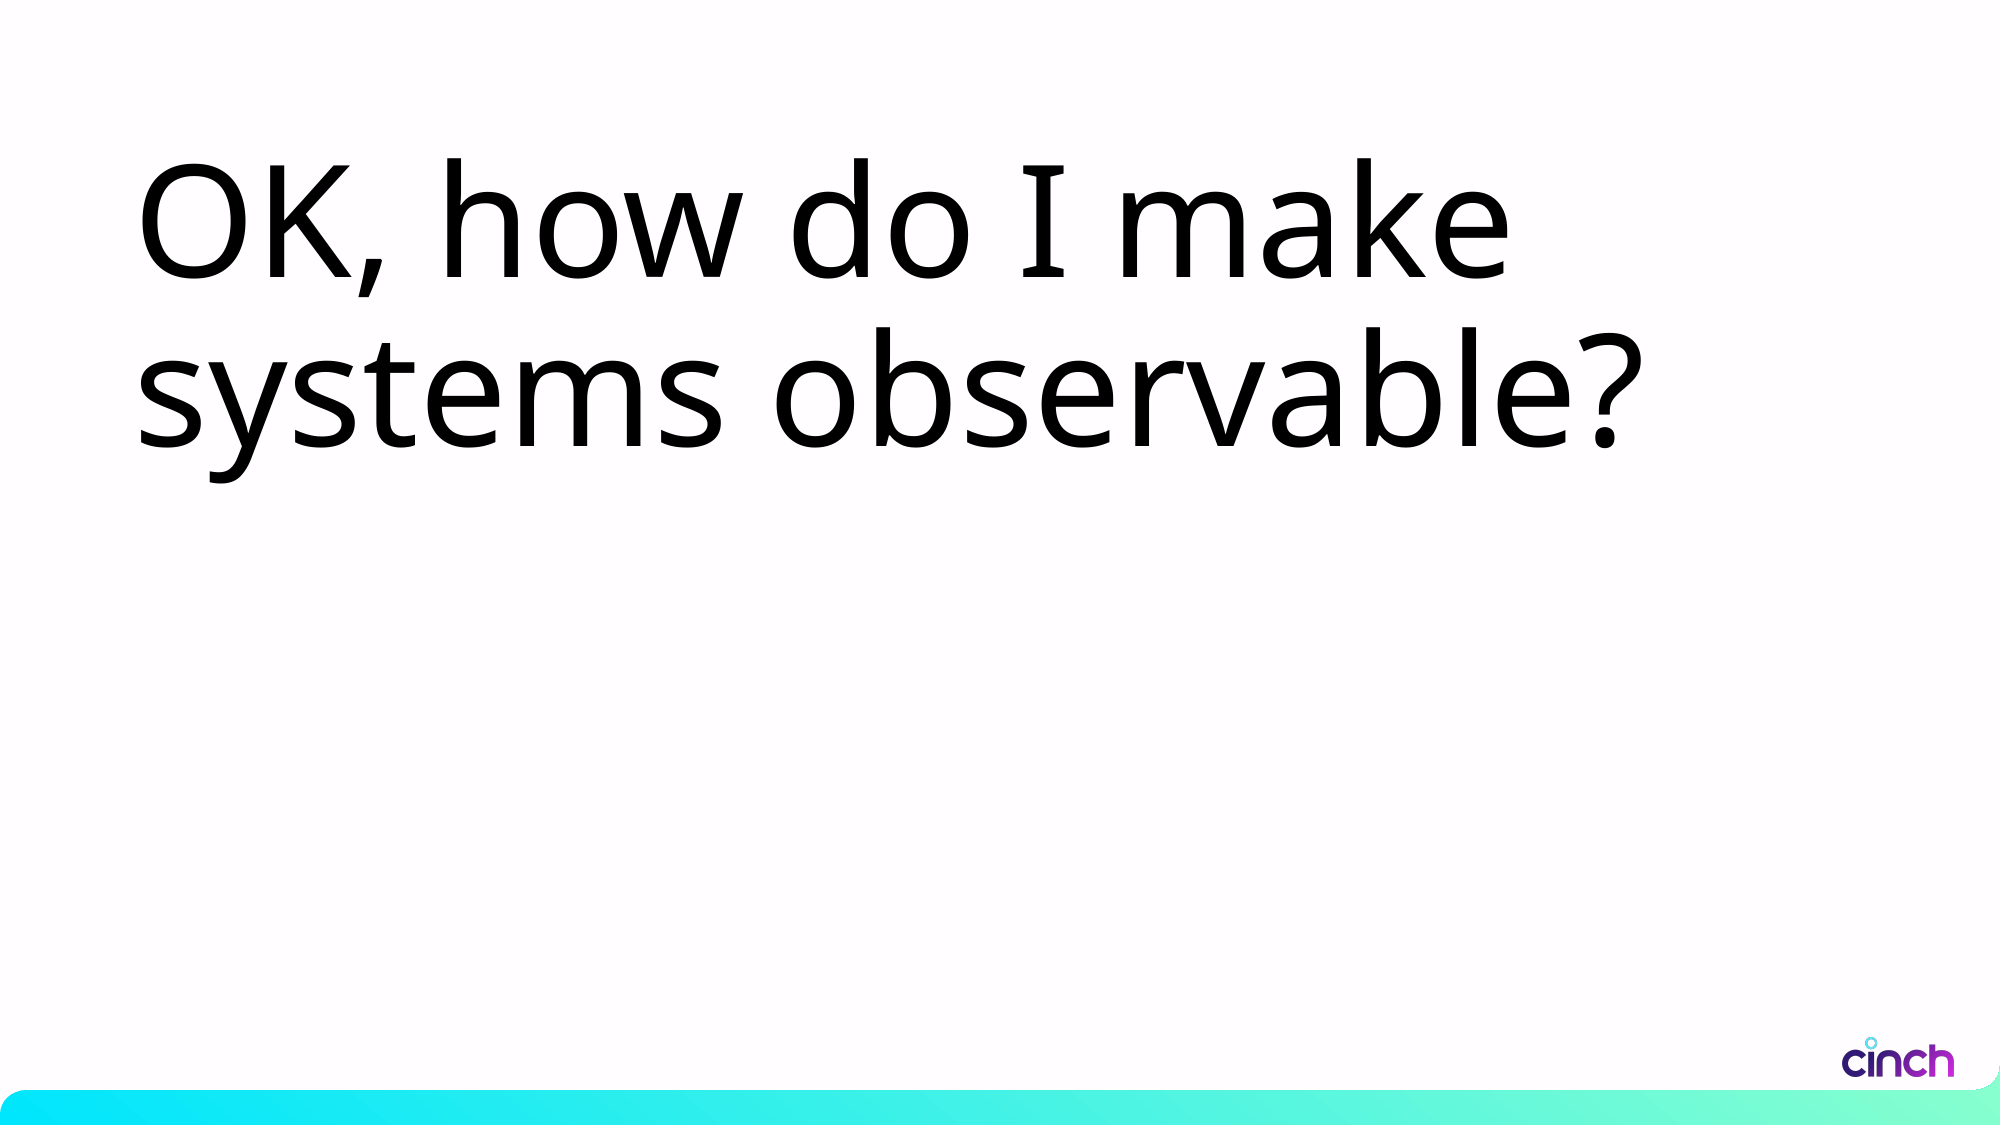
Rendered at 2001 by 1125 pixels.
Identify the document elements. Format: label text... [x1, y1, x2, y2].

title OK, how do I make systems observable? [133, 142, 1867, 251]
picture [1842, 1037, 1954, 1077]
